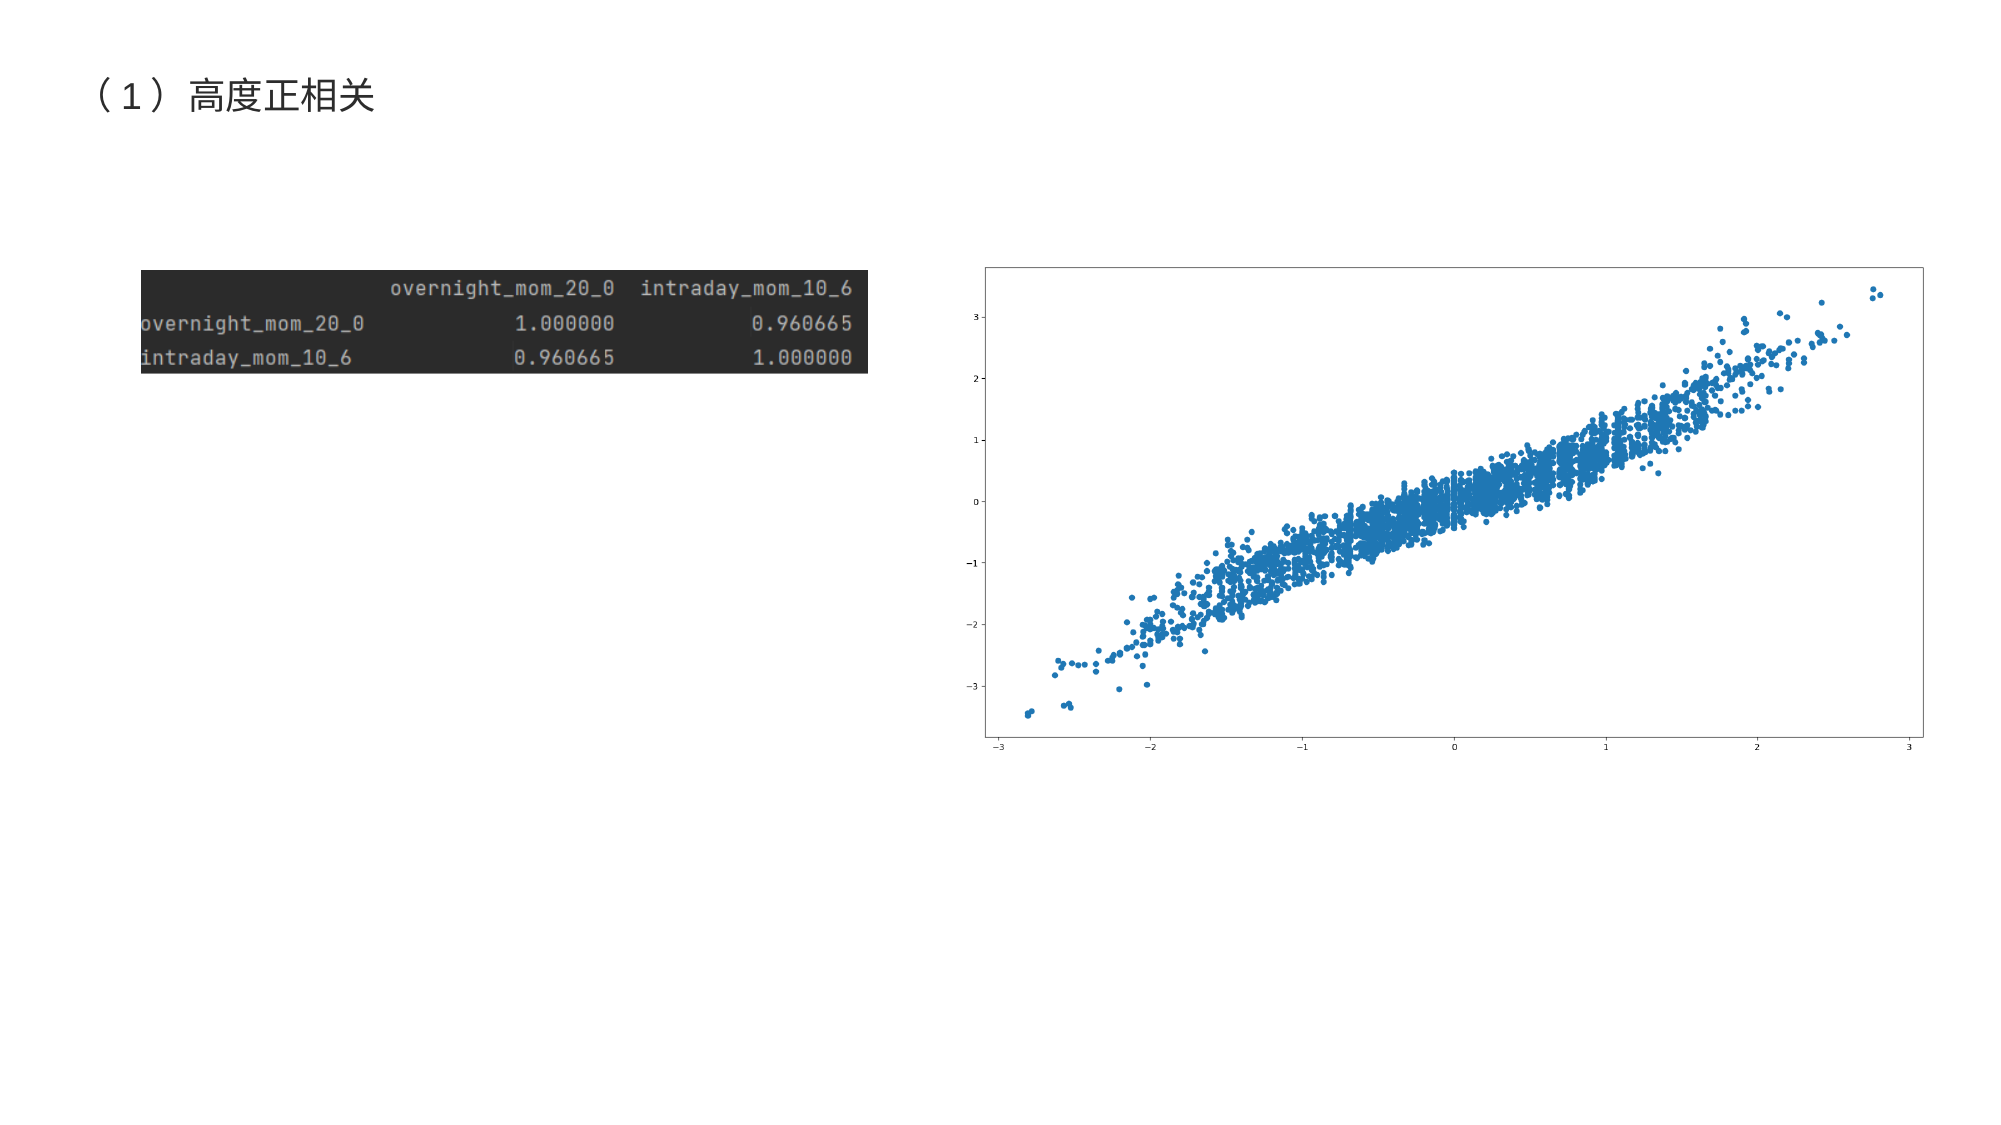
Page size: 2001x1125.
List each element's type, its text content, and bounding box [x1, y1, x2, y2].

picture [141, 270, 868, 375]
text_box （1）高度正相关 [59, 64, 391, 125]
picture [963, 256, 1932, 760]
